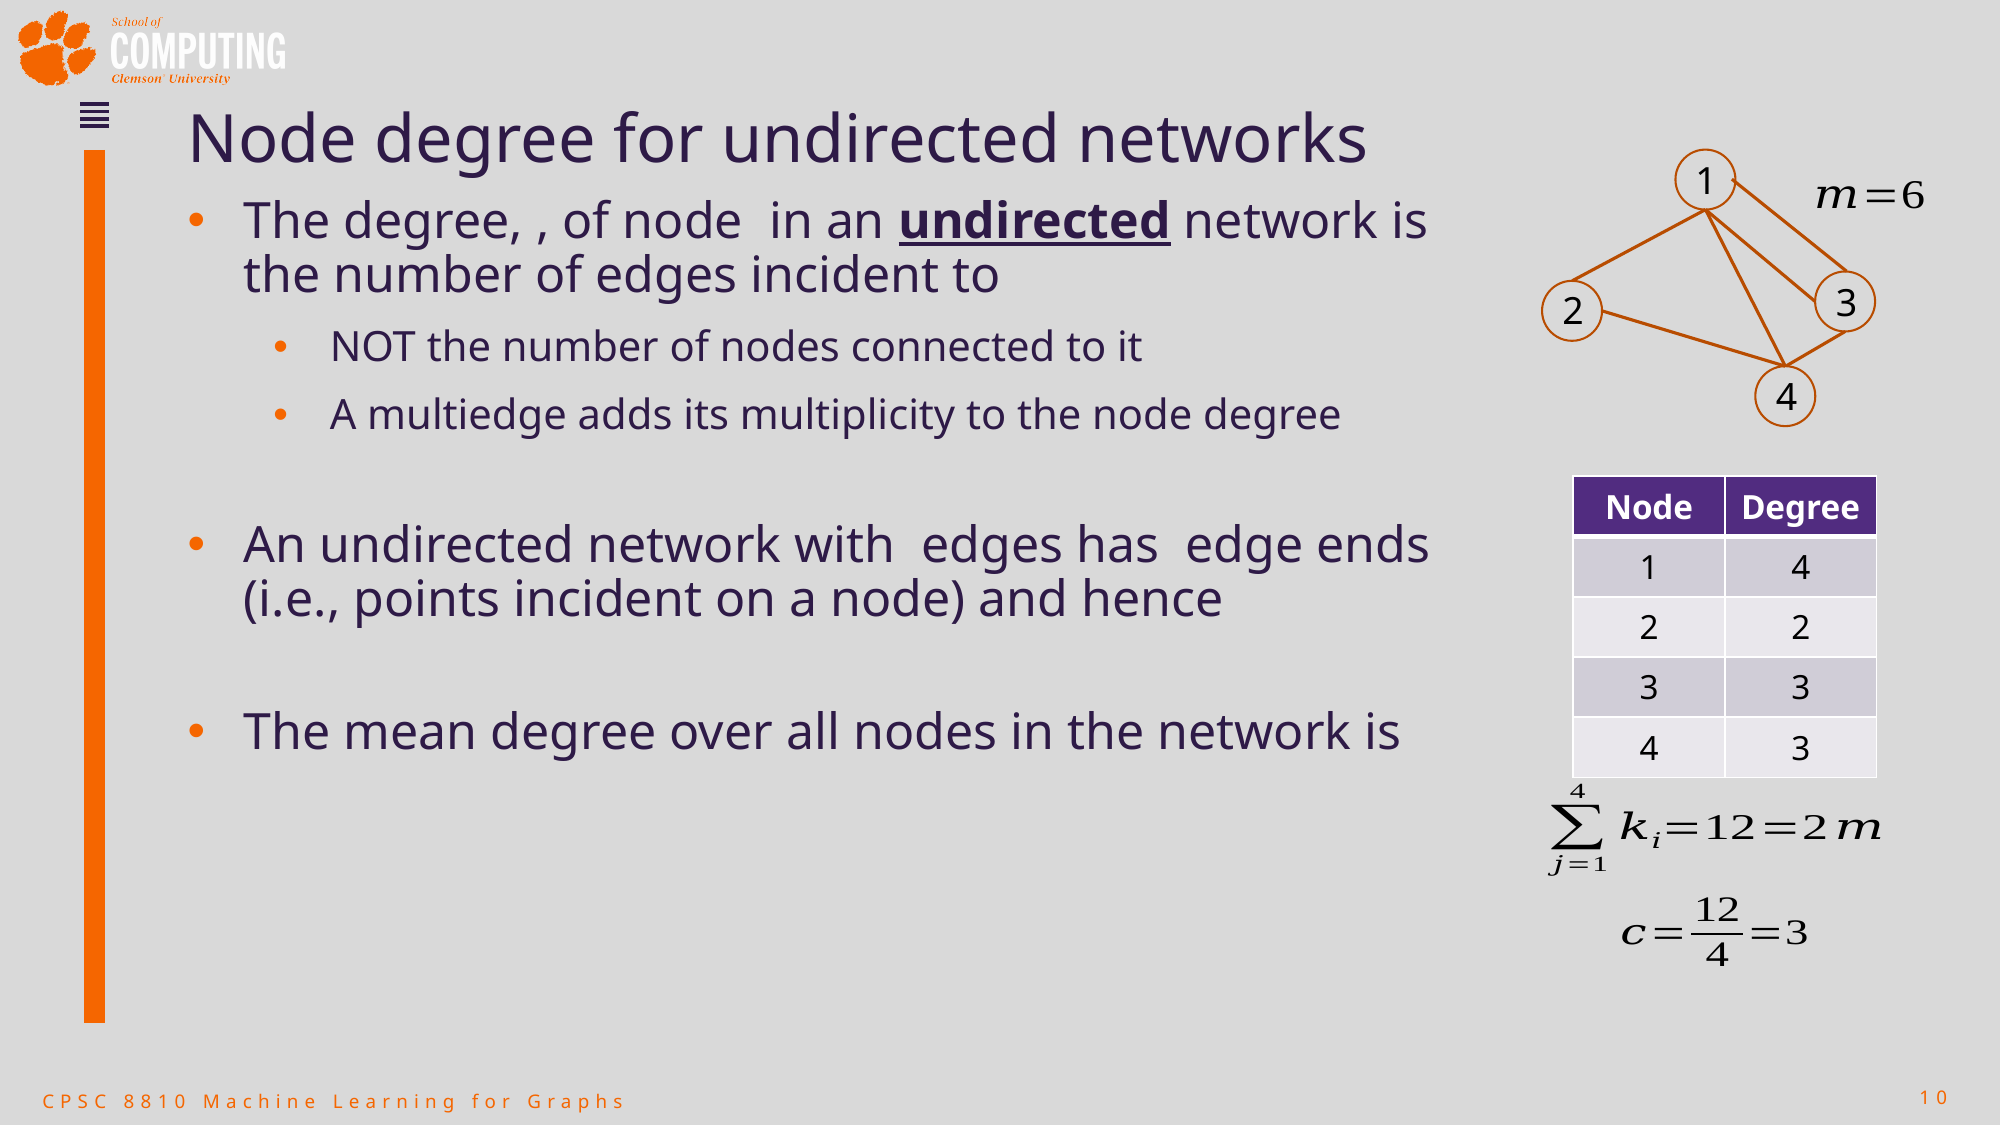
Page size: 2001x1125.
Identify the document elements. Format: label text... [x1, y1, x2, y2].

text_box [1542, 149, 1876, 427]
table_cell 2 [1726, 598, 1876, 656]
table_cell 3 [1574, 658, 1724, 716]
table_cell 4 [1574, 718, 1724, 777]
table_cell 3 [1726, 658, 1876, 716]
table_header Node [1574, 477, 1724, 534]
table_cell 1 [1574, 539, 1724, 596]
table_cell 4 [1726, 539, 1876, 596]
picture [18, 10, 285, 86]
table_header Degree [1726, 477, 1876, 534]
table_cell 2 [1574, 598, 1724, 656]
table_cell 3 [1726, 718, 1876, 777]
title Node degree for undirected networks [187, 104, 1913, 178]
